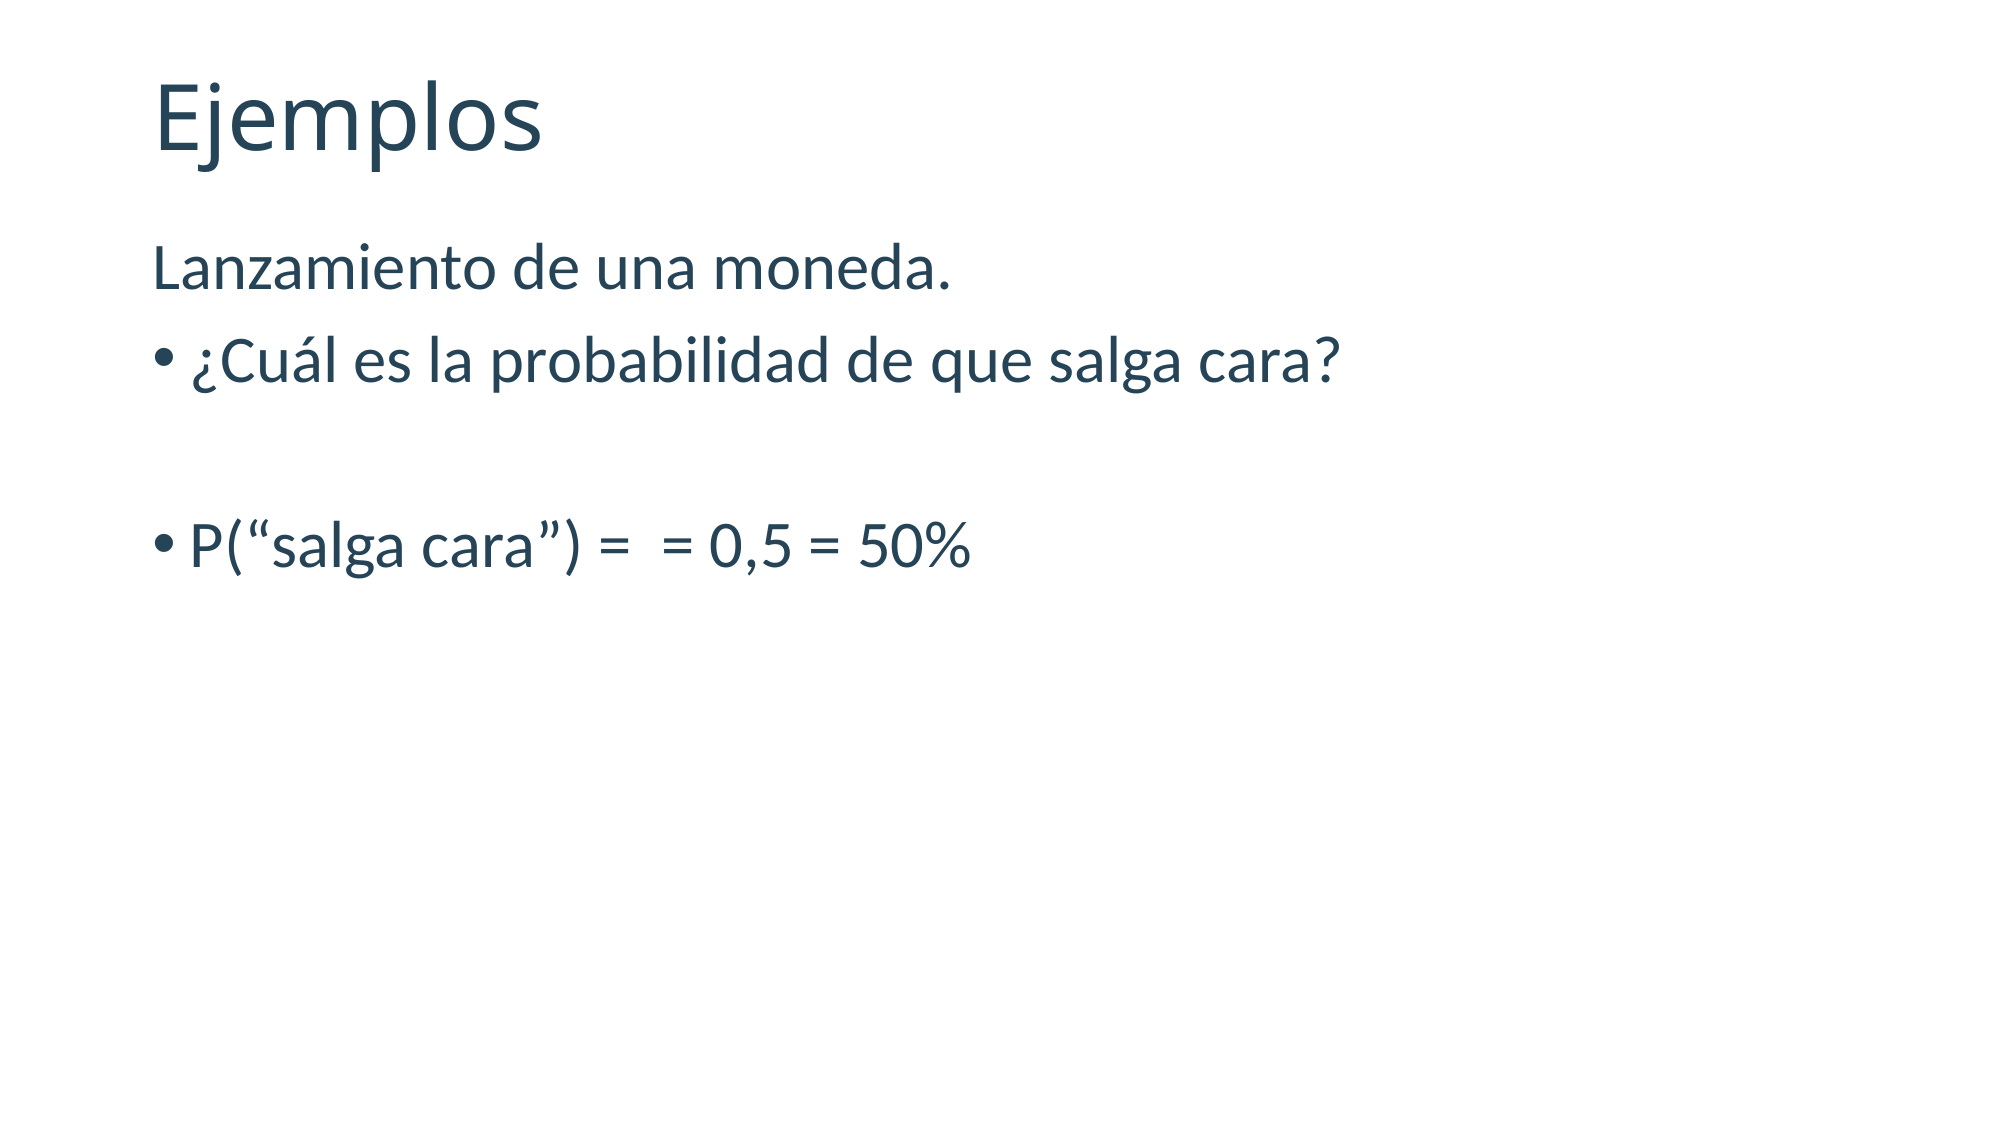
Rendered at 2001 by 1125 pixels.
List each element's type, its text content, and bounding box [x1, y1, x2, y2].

title Ejemplos [137, 59, 1863, 182]
